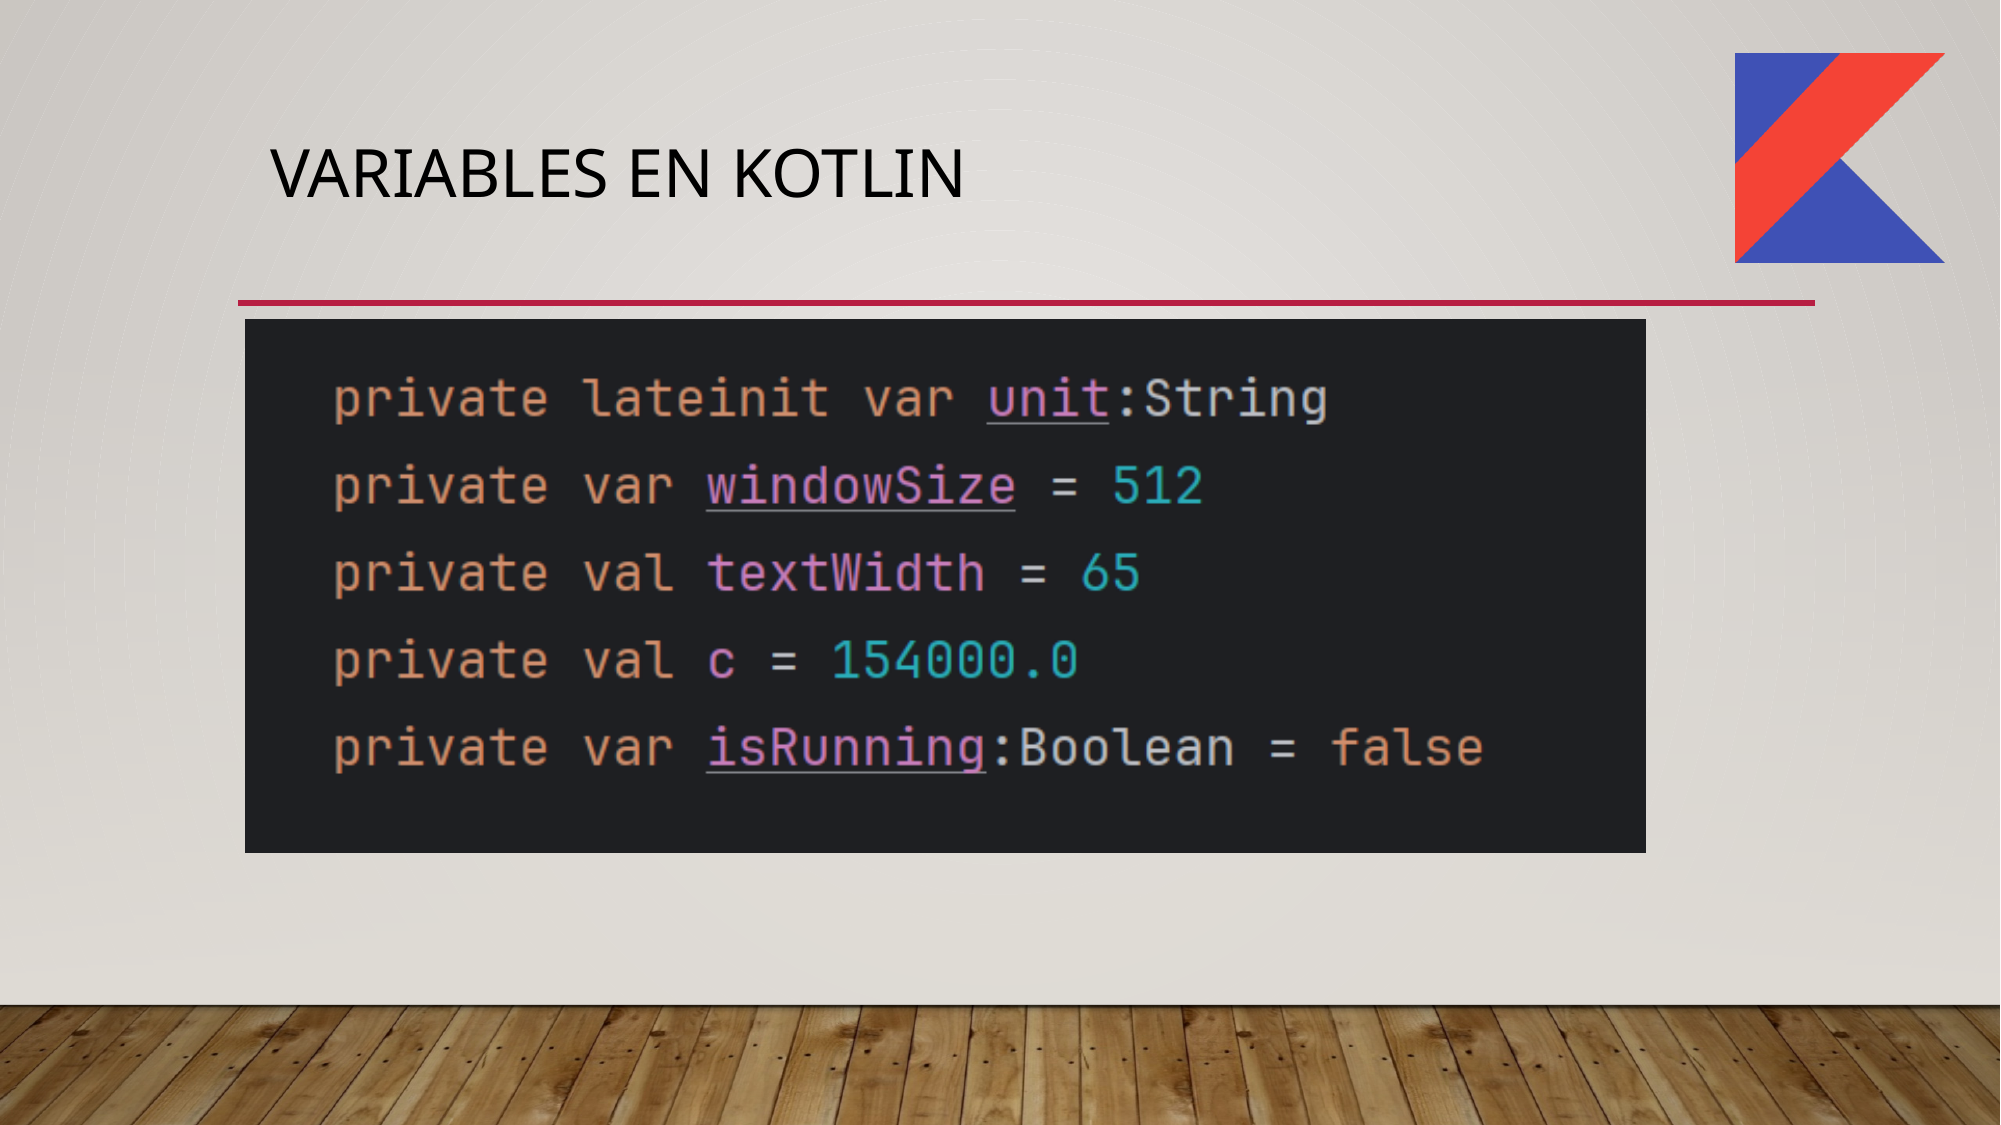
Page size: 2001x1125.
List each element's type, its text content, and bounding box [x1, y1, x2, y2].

title Variables en Kotlin [238, 131, 1680, 305]
picture [1680, 0, 2000, 318]
picture [245, 318, 1647, 854]
picture [0, 1005, 2000, 1125]
